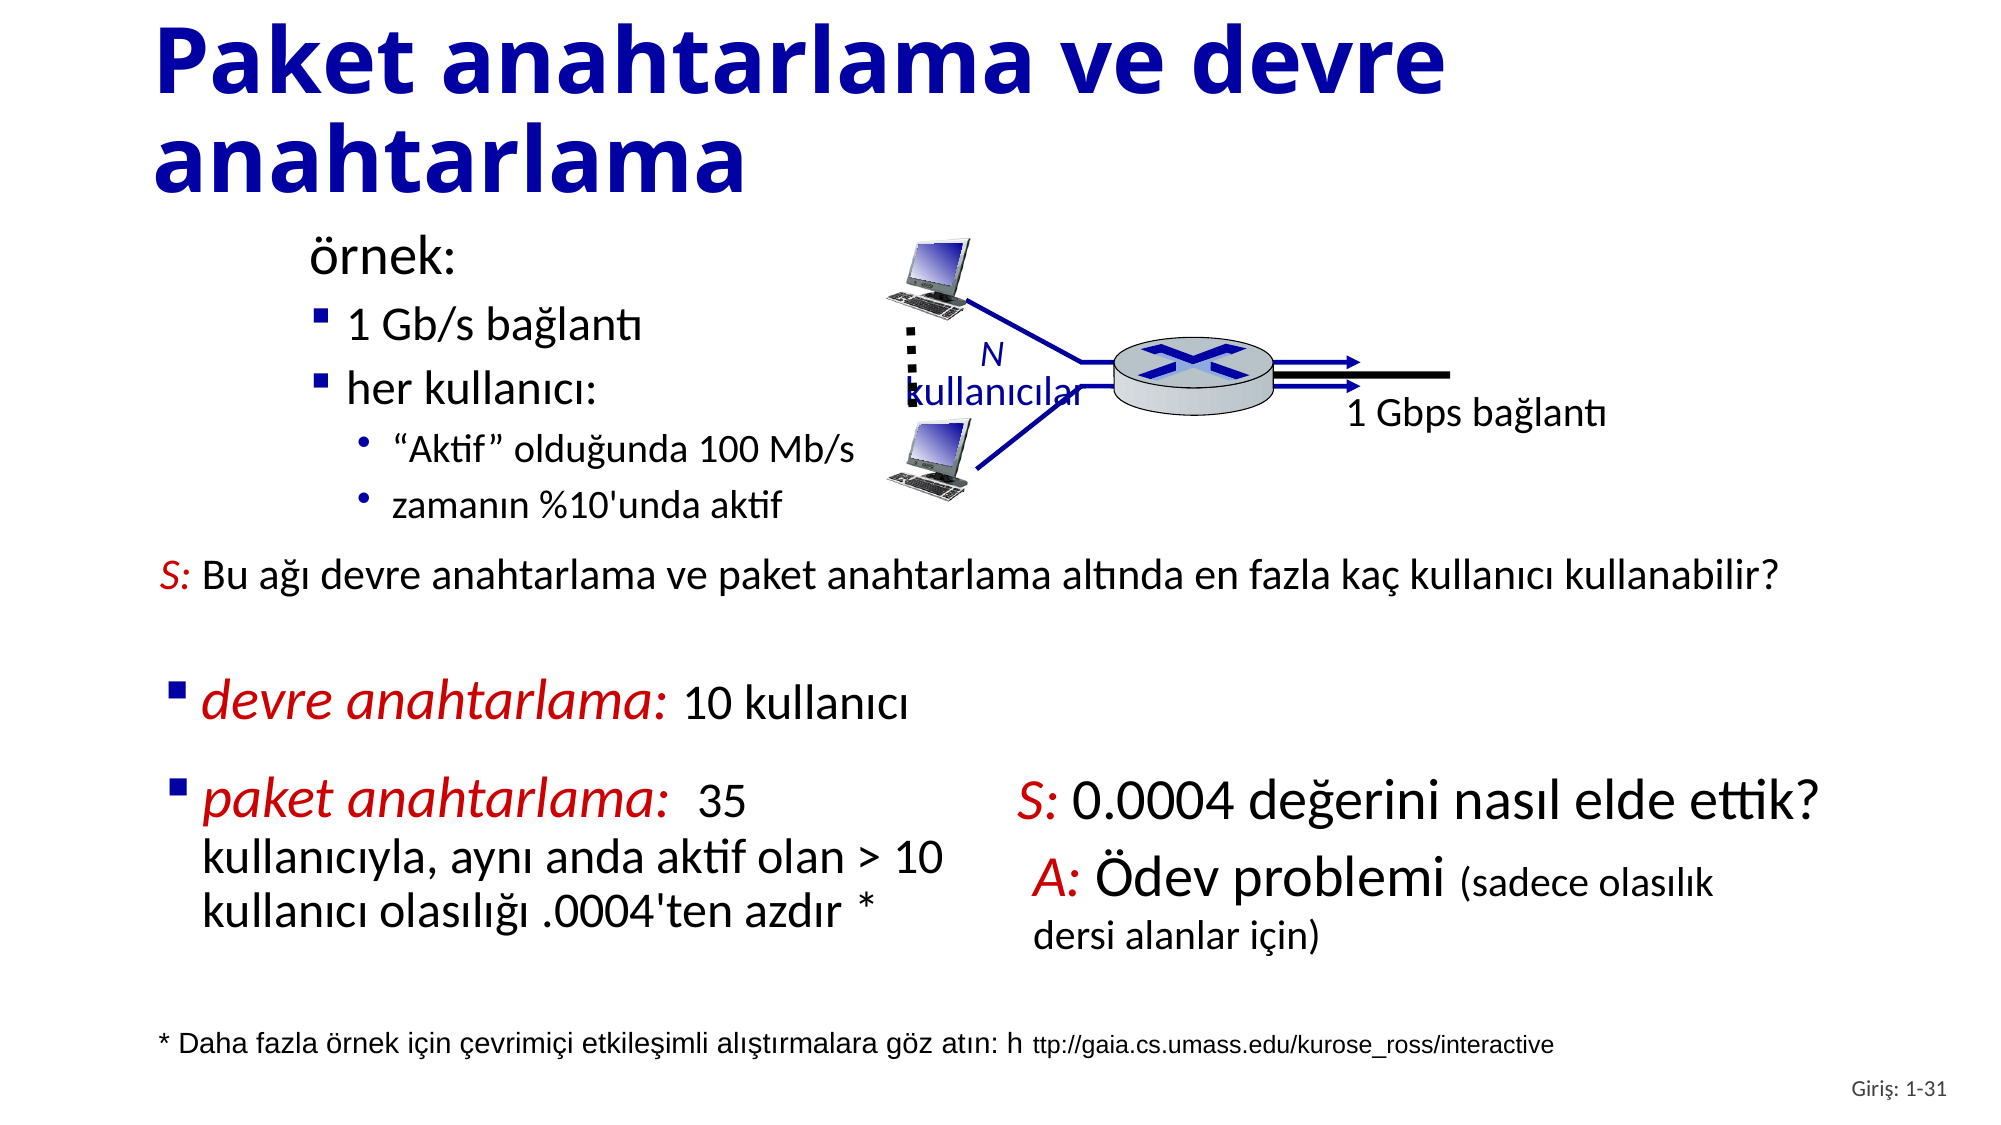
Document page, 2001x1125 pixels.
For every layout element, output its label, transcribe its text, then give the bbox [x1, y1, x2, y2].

text_box örnek: 1 Gb/s bağlantı her kullanıcı: “Aktif” olduğunda 100 Mb/s zamanın %10'unda aktif [294, 218, 1105, 537]
text_box S: Bu ağı devre anahtarlama ve paket anahtarlama altında en fazla kaç kullanıcı kullanabilir? [126, 543, 1945, 644]
text_box * Daha fazla örnek için çevrimiçi etkileşimli alıştırmalara göz atın: h ttp://gaia.cs.umass.edu/kurose_ross/interactive [143, 1016, 1645, 1067]
text_box devre anahtarlama: 10 kullanıcı [148, 591, 959, 750]
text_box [865, 234, 1569, 508]
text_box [149, 688, 1826, 1044]
slide_number Giriş: 1-31 [1512, 1056, 1963, 1117]
title Paket anahtarlama ve devre anahtarlama [137, 40, 1863, 187]
